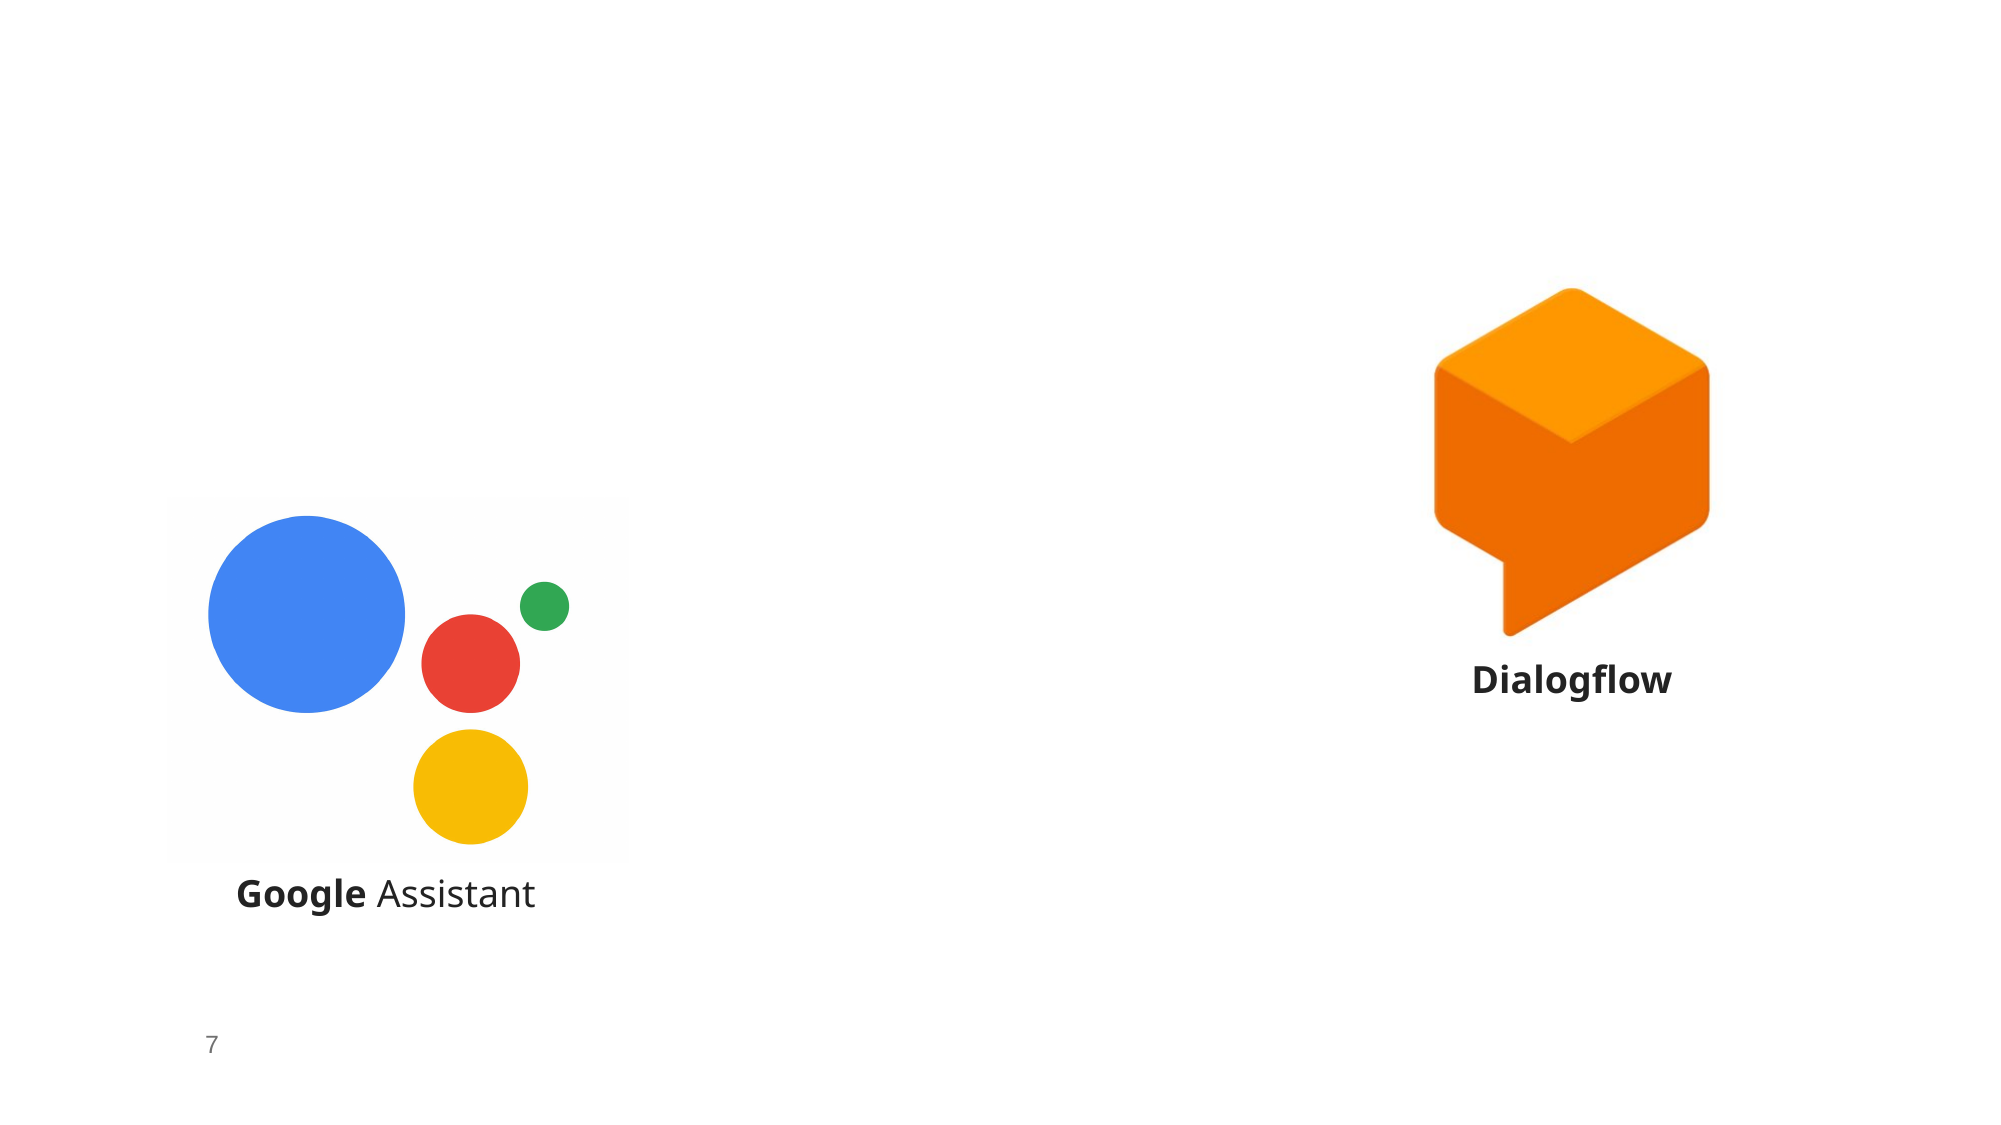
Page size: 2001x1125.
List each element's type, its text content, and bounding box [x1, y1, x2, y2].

text_box Dialogflow [1456, 662, 1688, 709]
text_box Google Assistant [221, 863, 551, 923]
picture [1371, 260, 1773, 662]
picture [167, 497, 629, 863]
slide_number 7 [205, 1025, 270, 1062]
